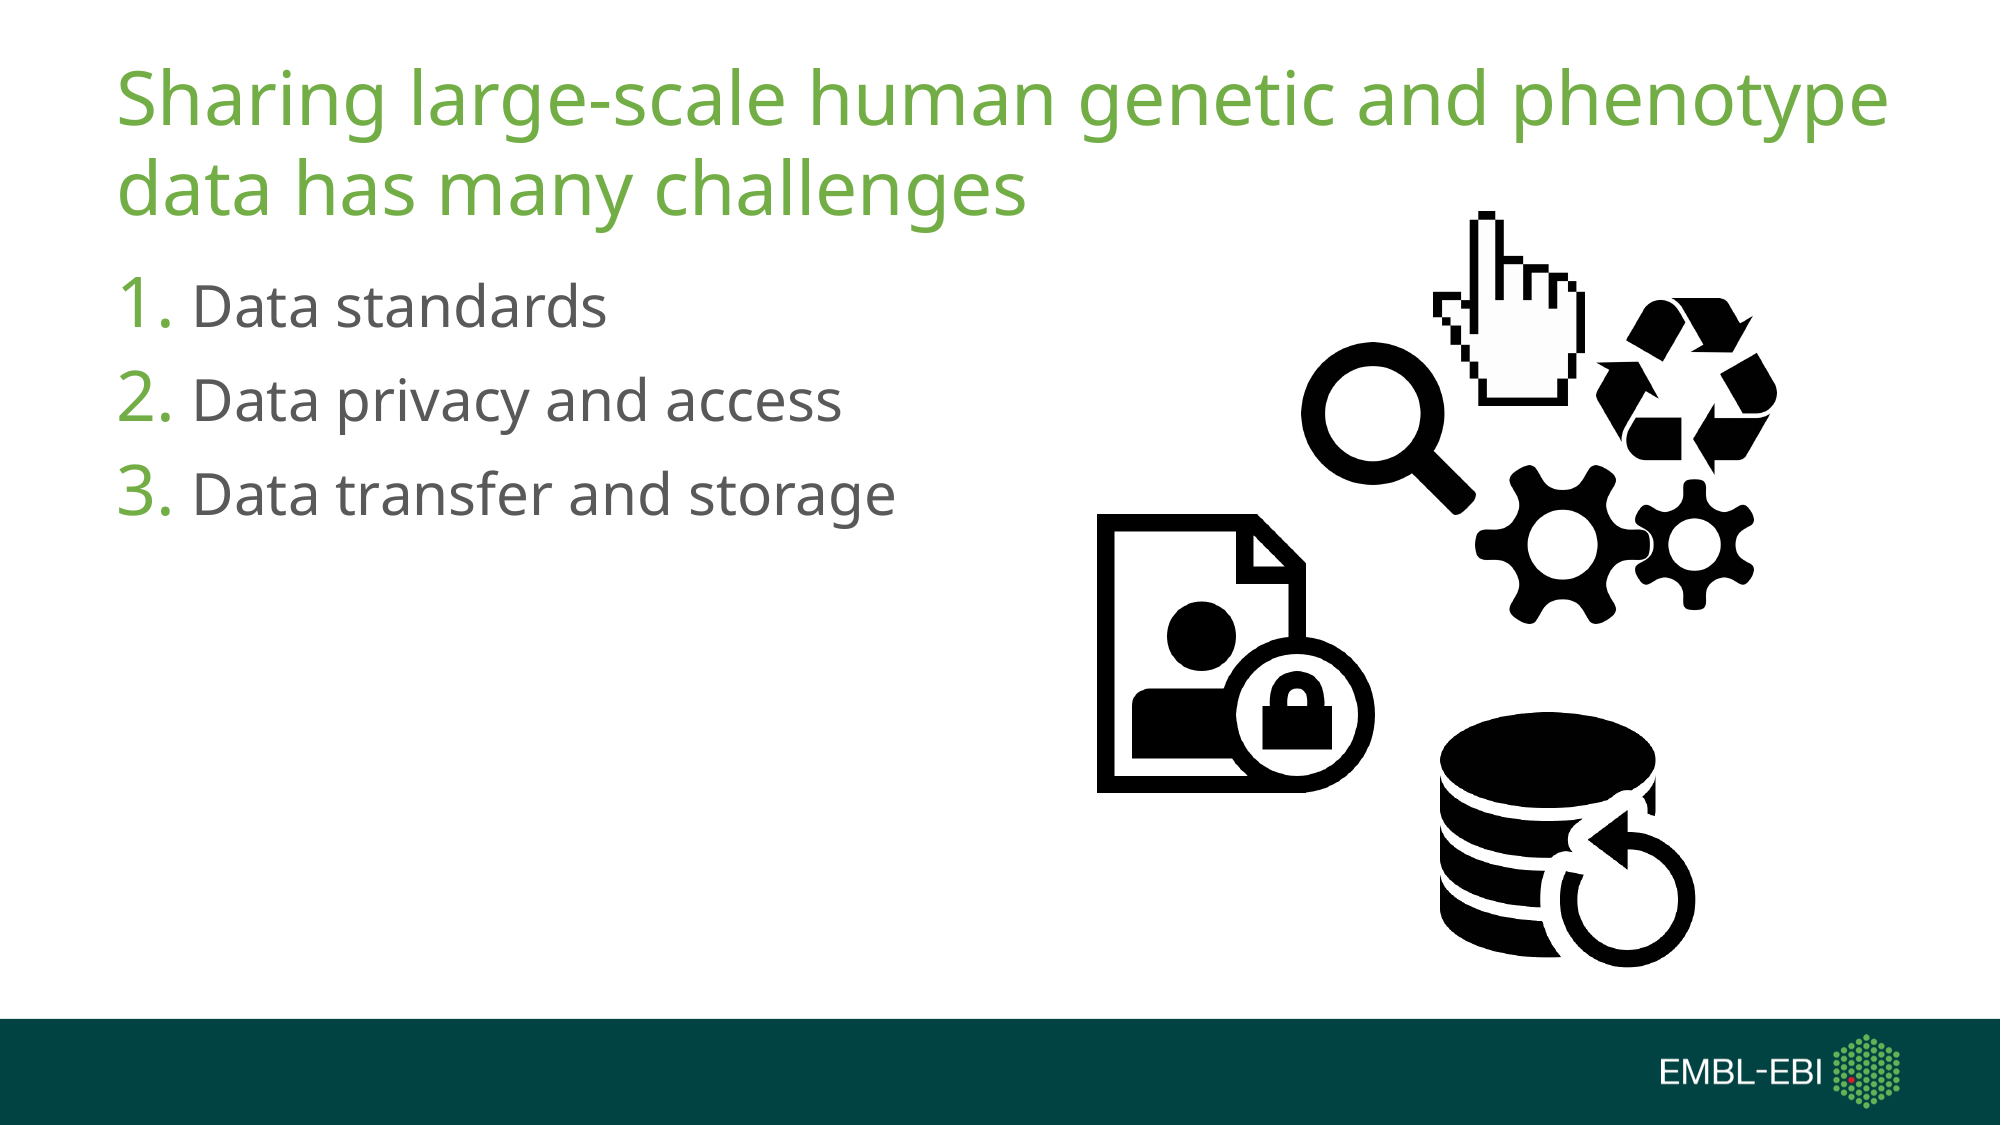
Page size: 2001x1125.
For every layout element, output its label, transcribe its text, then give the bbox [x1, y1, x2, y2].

title Sharing large-scale human genetic and phenotype data has many challenges [116, 50, 1900, 175]
picture [1096, 210, 1777, 793]
picture [1661, 1034, 1900, 1109]
list Data standards Data privacy and access Data transfer and storage [116, 269, 1900, 914]
picture [1438, 710, 1701, 974]
